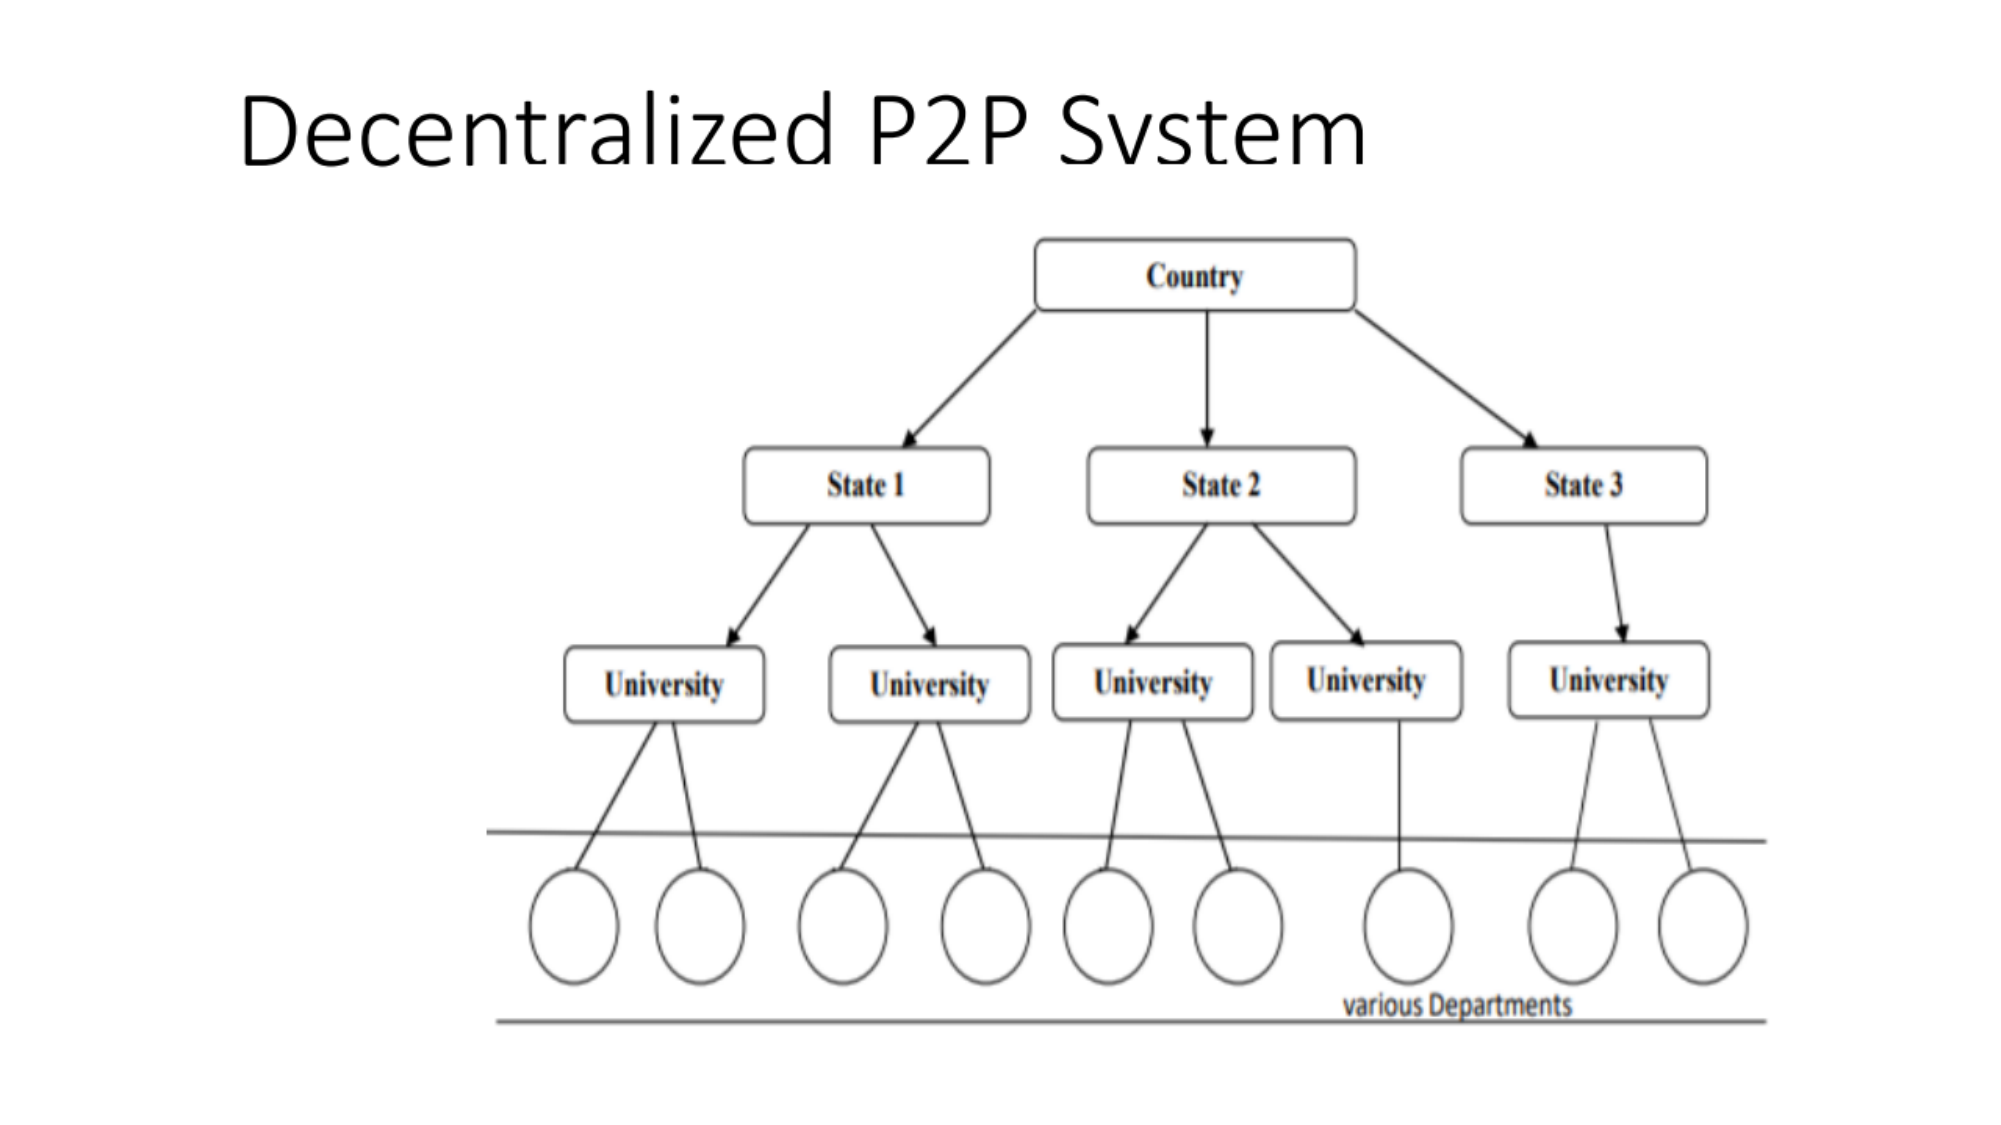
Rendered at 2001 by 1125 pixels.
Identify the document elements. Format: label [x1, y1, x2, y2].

picture [199, 58, 1801, 1067]
